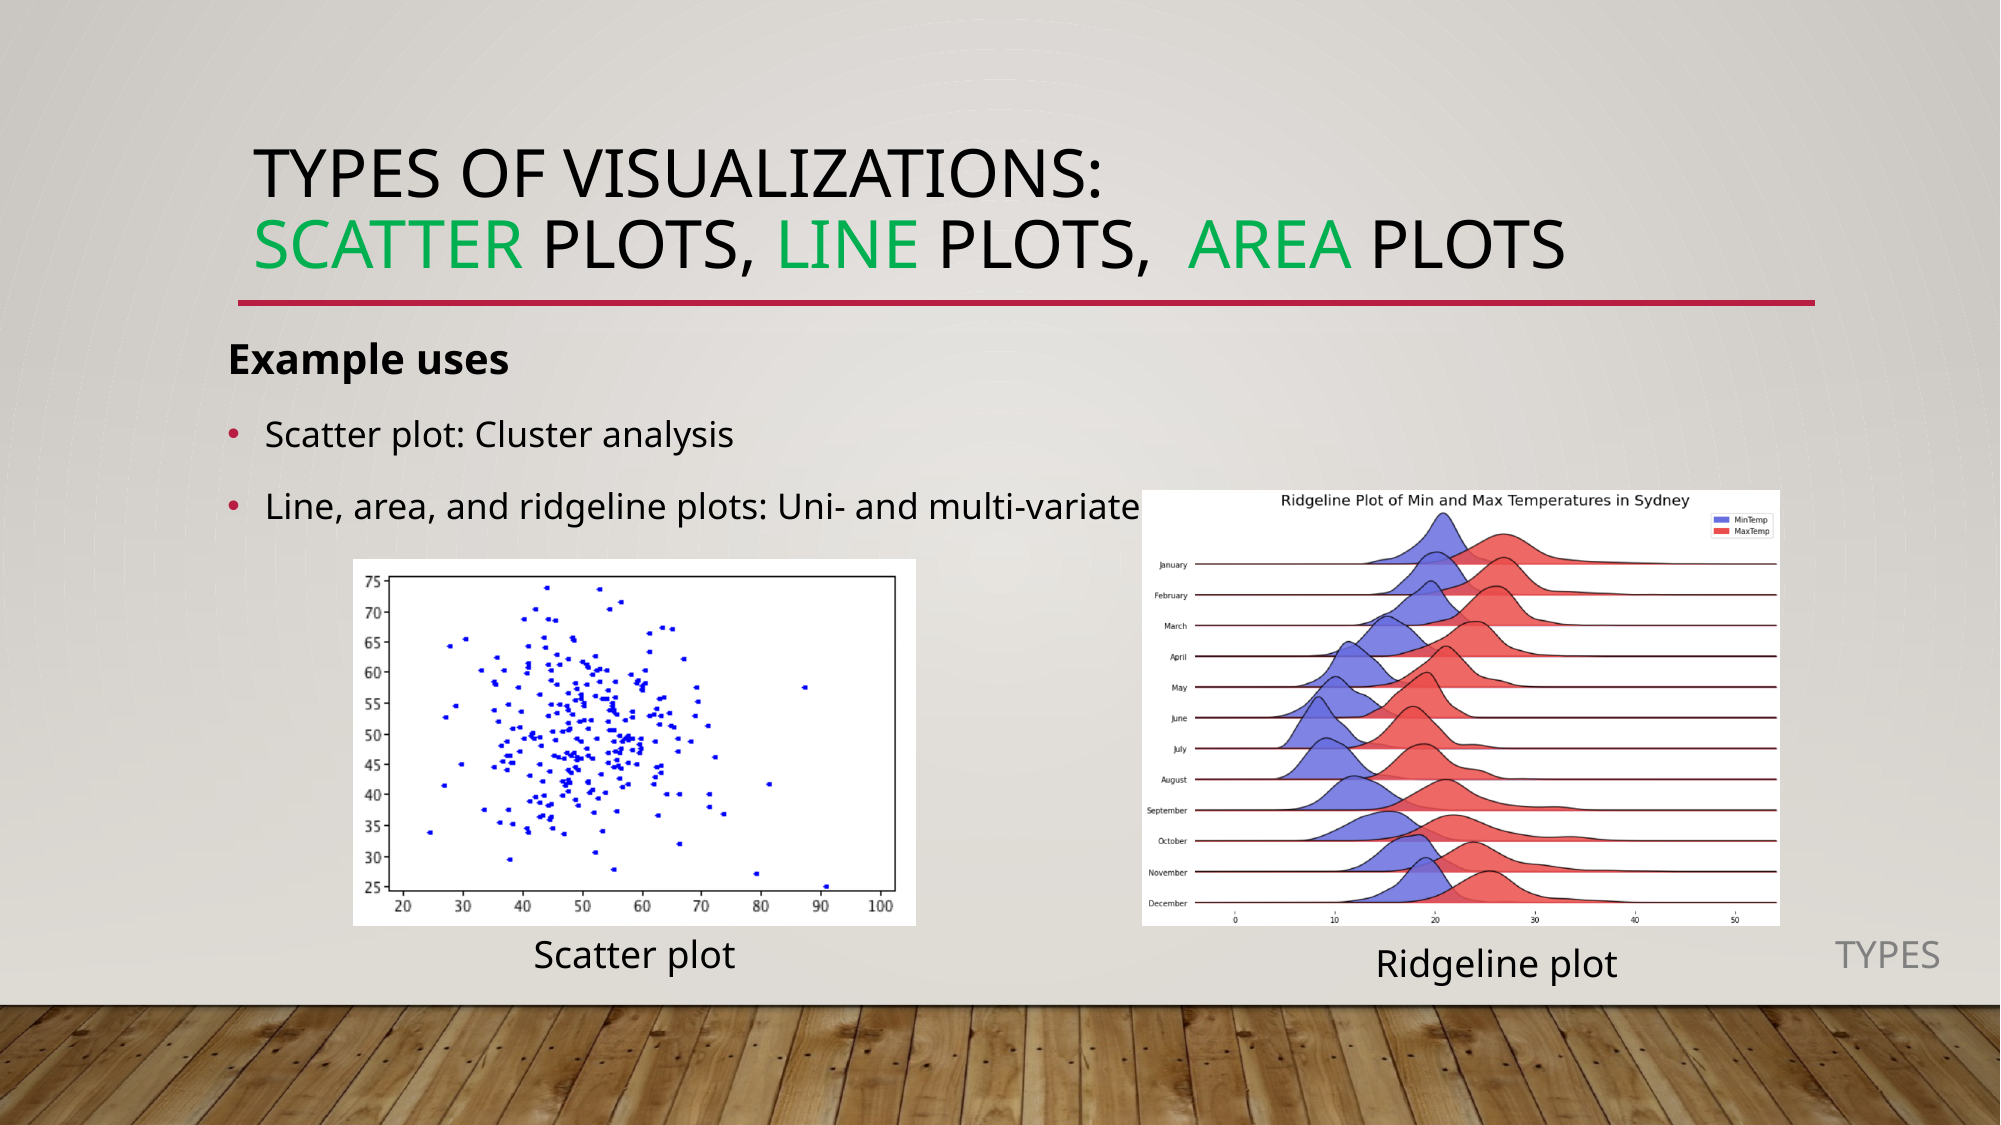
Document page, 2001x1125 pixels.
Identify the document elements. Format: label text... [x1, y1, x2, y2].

list Example uses Scatter plot: Cluster analysis Line, area, and ridgeline plots: Uni- and multi-variate analysis [212, 315, 1788, 563]
picture [0, 1005, 2000, 1125]
picture [353, 558, 916, 927]
text_box Scatter plot [518, 927, 751, 983]
picture [1142, 490, 1780, 927]
text_box Ridgeline plot [1360, 932, 1634, 993]
text_box TYPES [1630, 923, 1956, 983]
title Types of visualizations: Scatter plots, line plots, Area plots [238, 131, 1814, 305]
